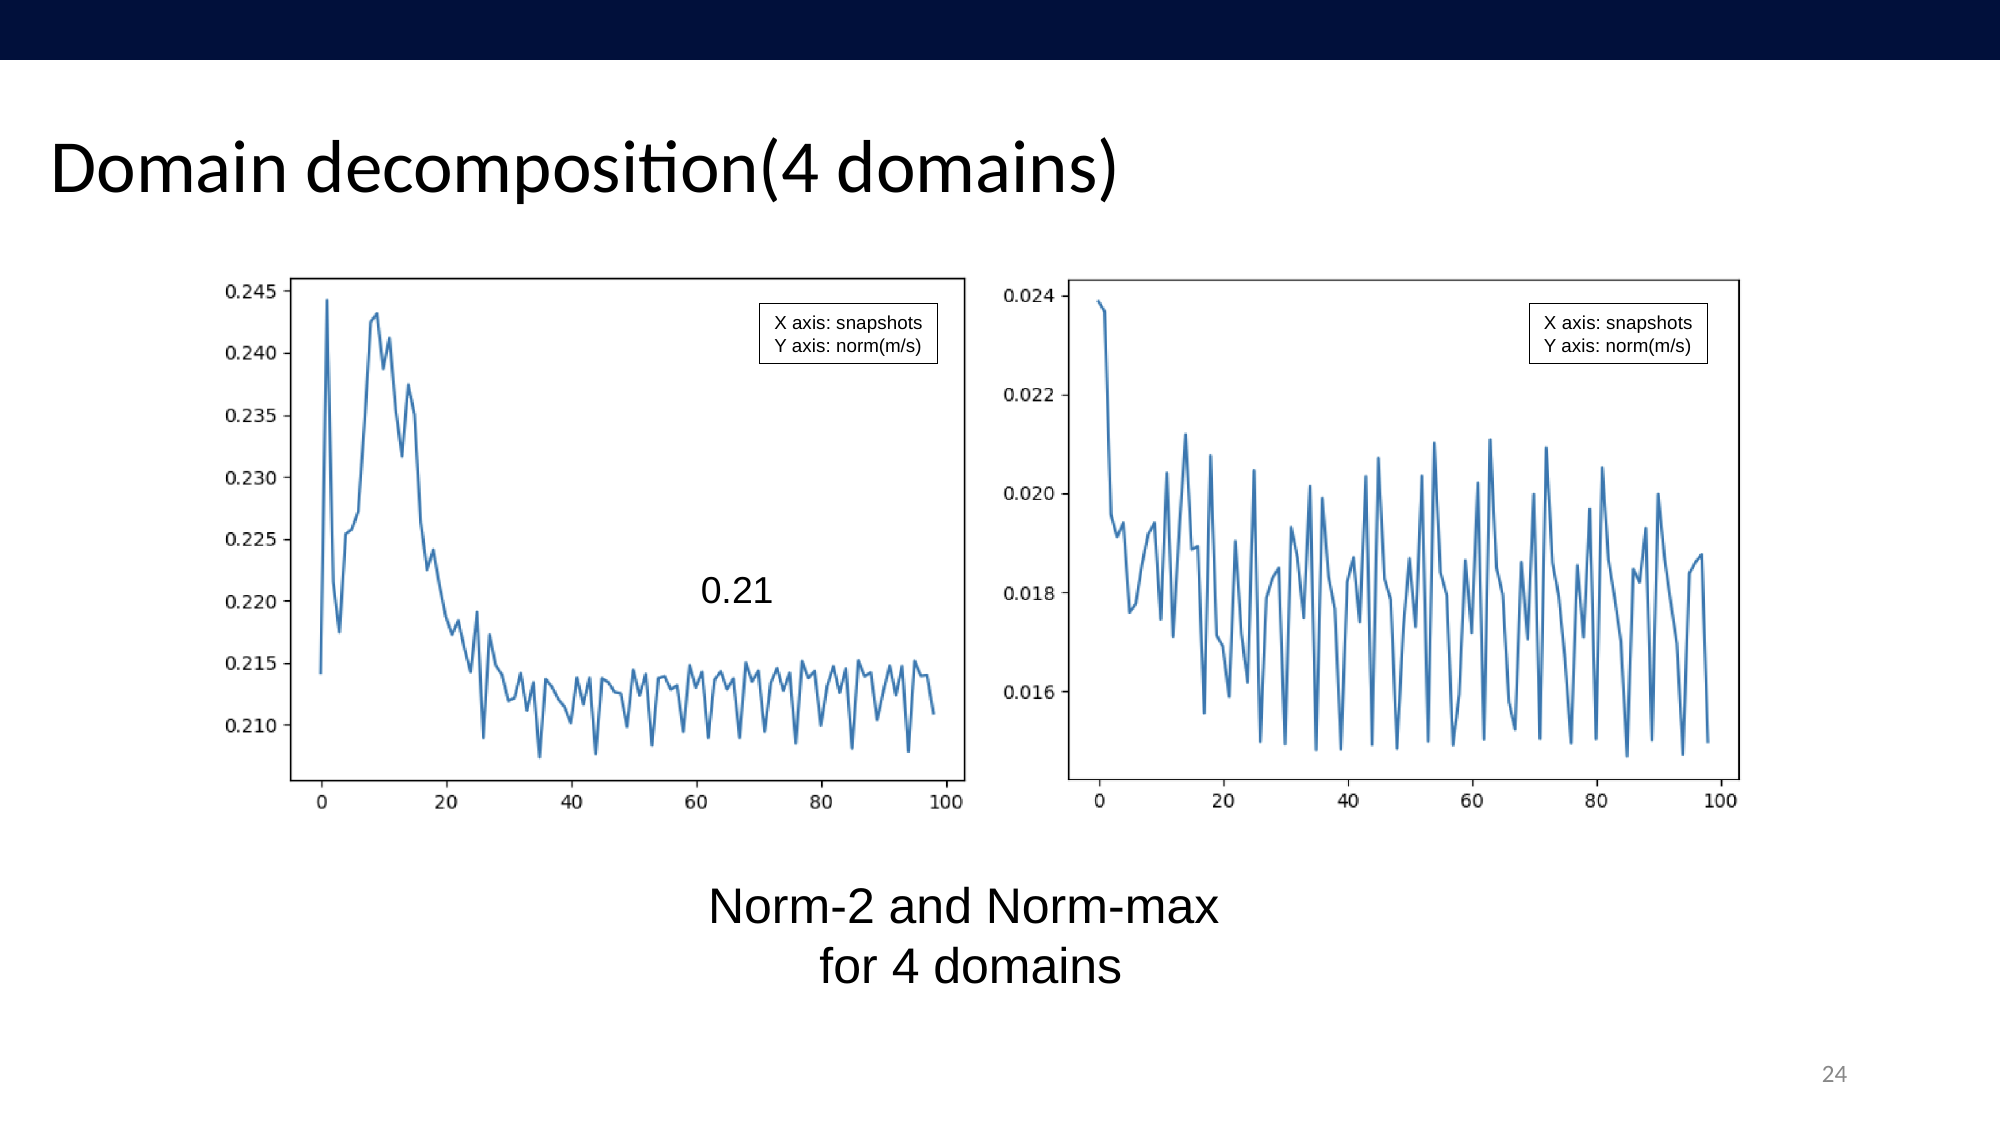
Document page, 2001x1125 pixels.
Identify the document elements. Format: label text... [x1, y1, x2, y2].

text_box Norm-2 and Norm-max for 4 domains [693, 865, 1249, 1001]
slide_number 24 [1412, 1042, 1863, 1103]
picture [204, 266, 1767, 826]
text_box [0, 0, 2000, 60]
text_box Domain decomposition(4 domains) [35, 59, 1907, 278]
